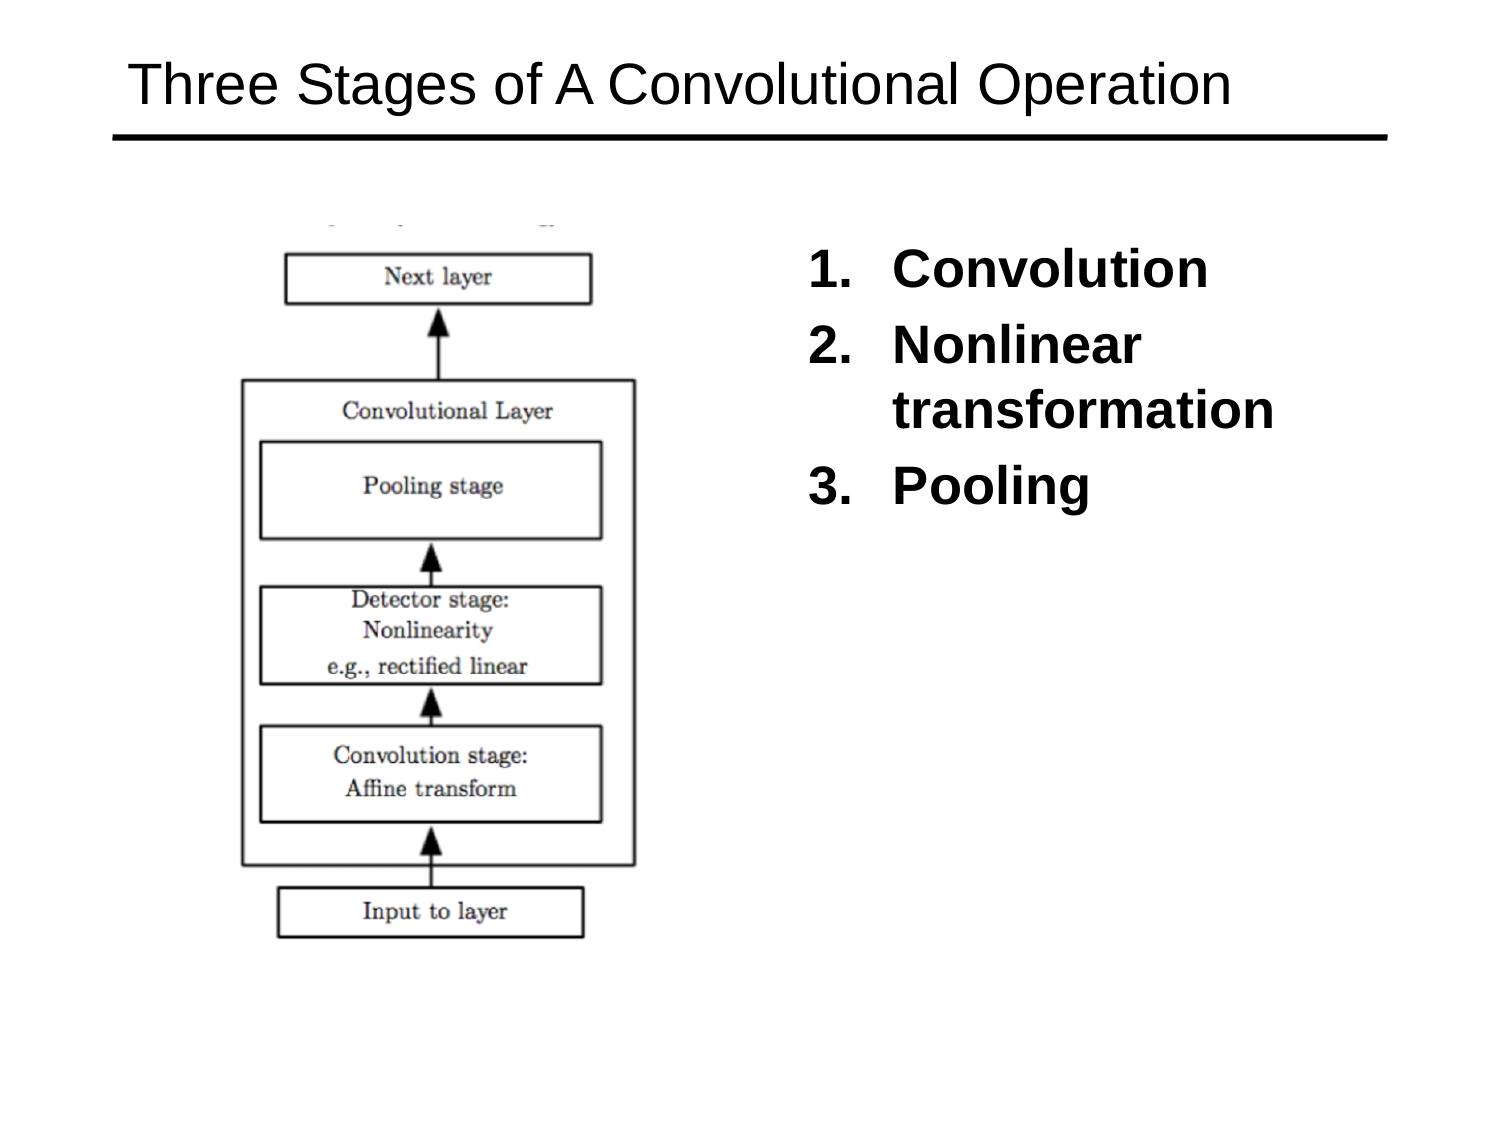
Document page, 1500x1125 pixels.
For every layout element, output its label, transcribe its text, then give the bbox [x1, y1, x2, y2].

title Three Stages of A Convolutional Operation [112, 12, 1388, 150]
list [185, 225, 643, 971]
list Convolution Nonlinear transformation Pooling [793, 225, 1463, 809]
